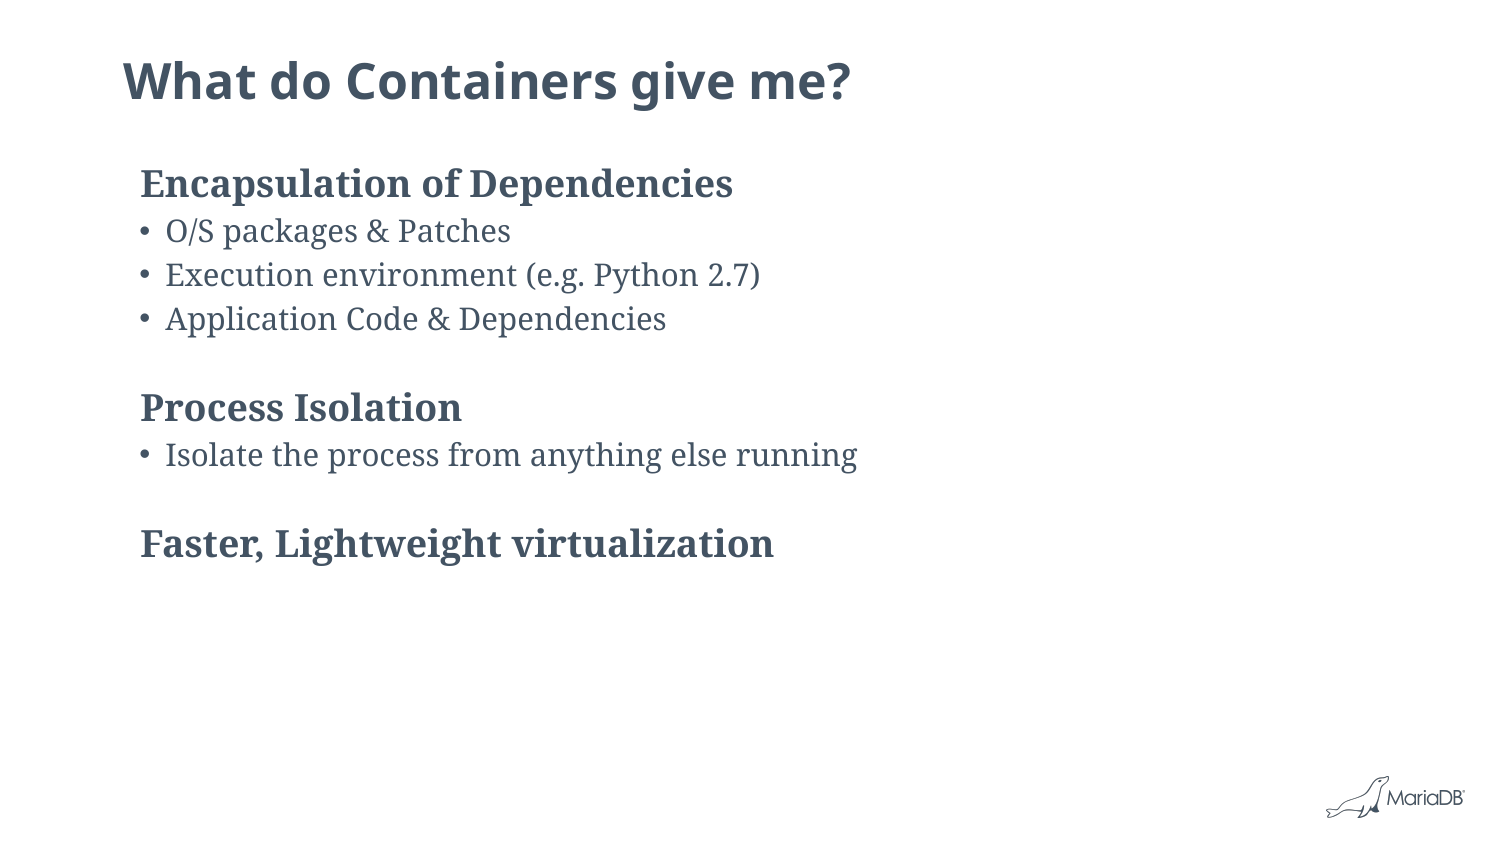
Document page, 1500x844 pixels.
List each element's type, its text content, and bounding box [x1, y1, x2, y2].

list Encapsulation of Dependencies O/S packages & Patches Execution environment (e.g. Python 2.7) Application Code & Dependencies Process Isolation Isolate the process from anything else running Faster, Lightweight virtualization [112, 149, 1388, 732]
title What do Containers give me? [112, 38, 1388, 149]
picture [1326, 776, 1465, 818]
